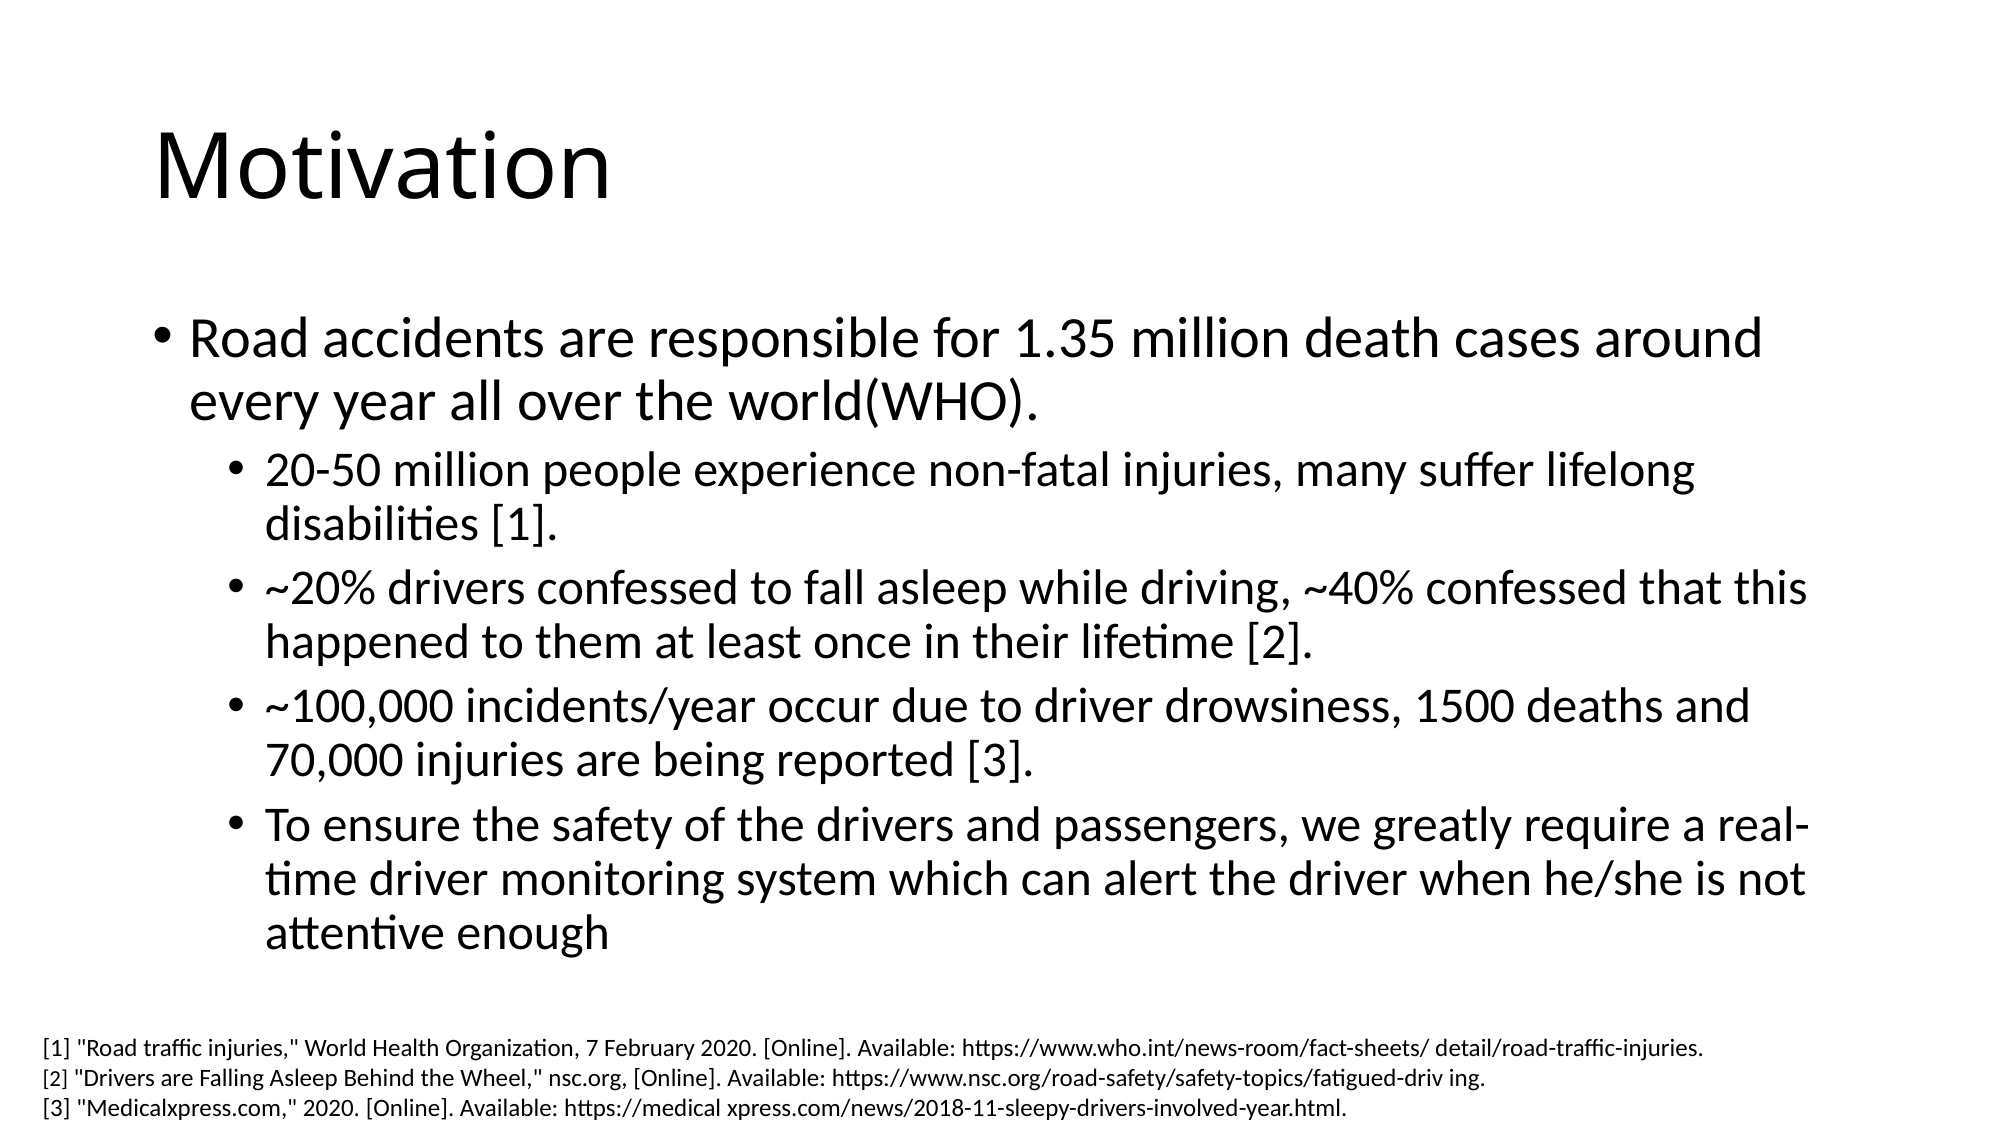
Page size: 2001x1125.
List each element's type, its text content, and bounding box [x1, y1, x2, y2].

list Road accidents are responsible for 1.35 million death cases around every year all over the world(WHO). 20-50 million people experience non-fatal injuries, many suffer lifelong disabilities [1]. ~20% drivers confessed to fall asleep while driving, ~40% confessed that this happened to them at least once in their lifetime [2]. ~100,000 incidents/year occur due to driver drowsiness, 1500 deaths and 70,000 injuries are being reported [3]. To ensure the safety of the drivers and passengers, we greatly require a real-time driver monitoring system which can alert the driver when he/she is not attentive enough [137, 299, 1863, 1023]
title Motivation [137, 59, 1863, 278]
text_box [1] "Road traffic injuries," World Health Organization, 7 February 2020. [Online]. Available: https://www.who.int/news-room/fact-sheets/ detail/road-traffic-injuries. [2] "Drivers are Falling Asleep Behind the Wheel," nsc.org, [Online]. Available: https://www.nsc.org/road-safety/safety-topics/fatigued-driv ing. [3] "Medicalxpress.com," 2020. [Online]. Available: https://medical xpress.com/news/2018-11-sleepy-drivers-involved-year.html. [27, 1023, 1945, 1125]
